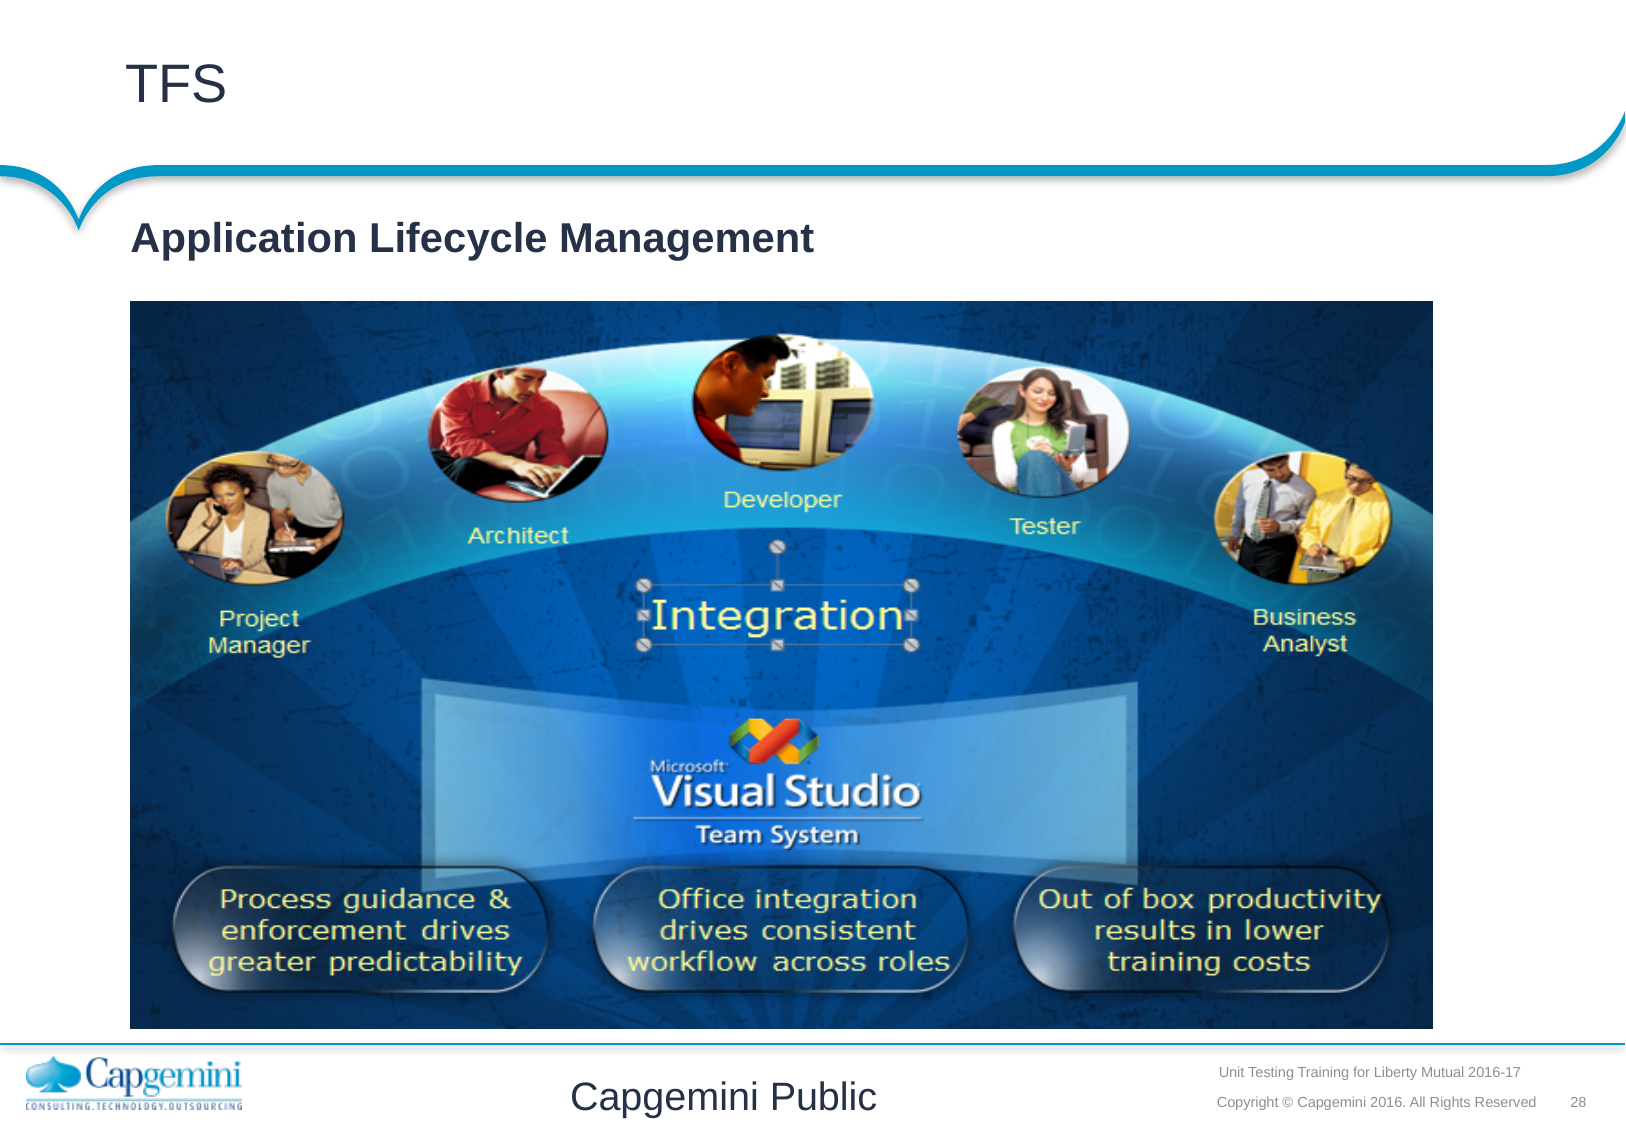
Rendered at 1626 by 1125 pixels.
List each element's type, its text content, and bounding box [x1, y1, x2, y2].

title TFS [76, 0, 1427, 161]
picture [130, 301, 1433, 1029]
footer Capgemini Public [555, 1063, 1070, 1113]
text_box Application Lifecycle Management [115, 203, 830, 269]
picture [26, 1056, 242, 1110]
